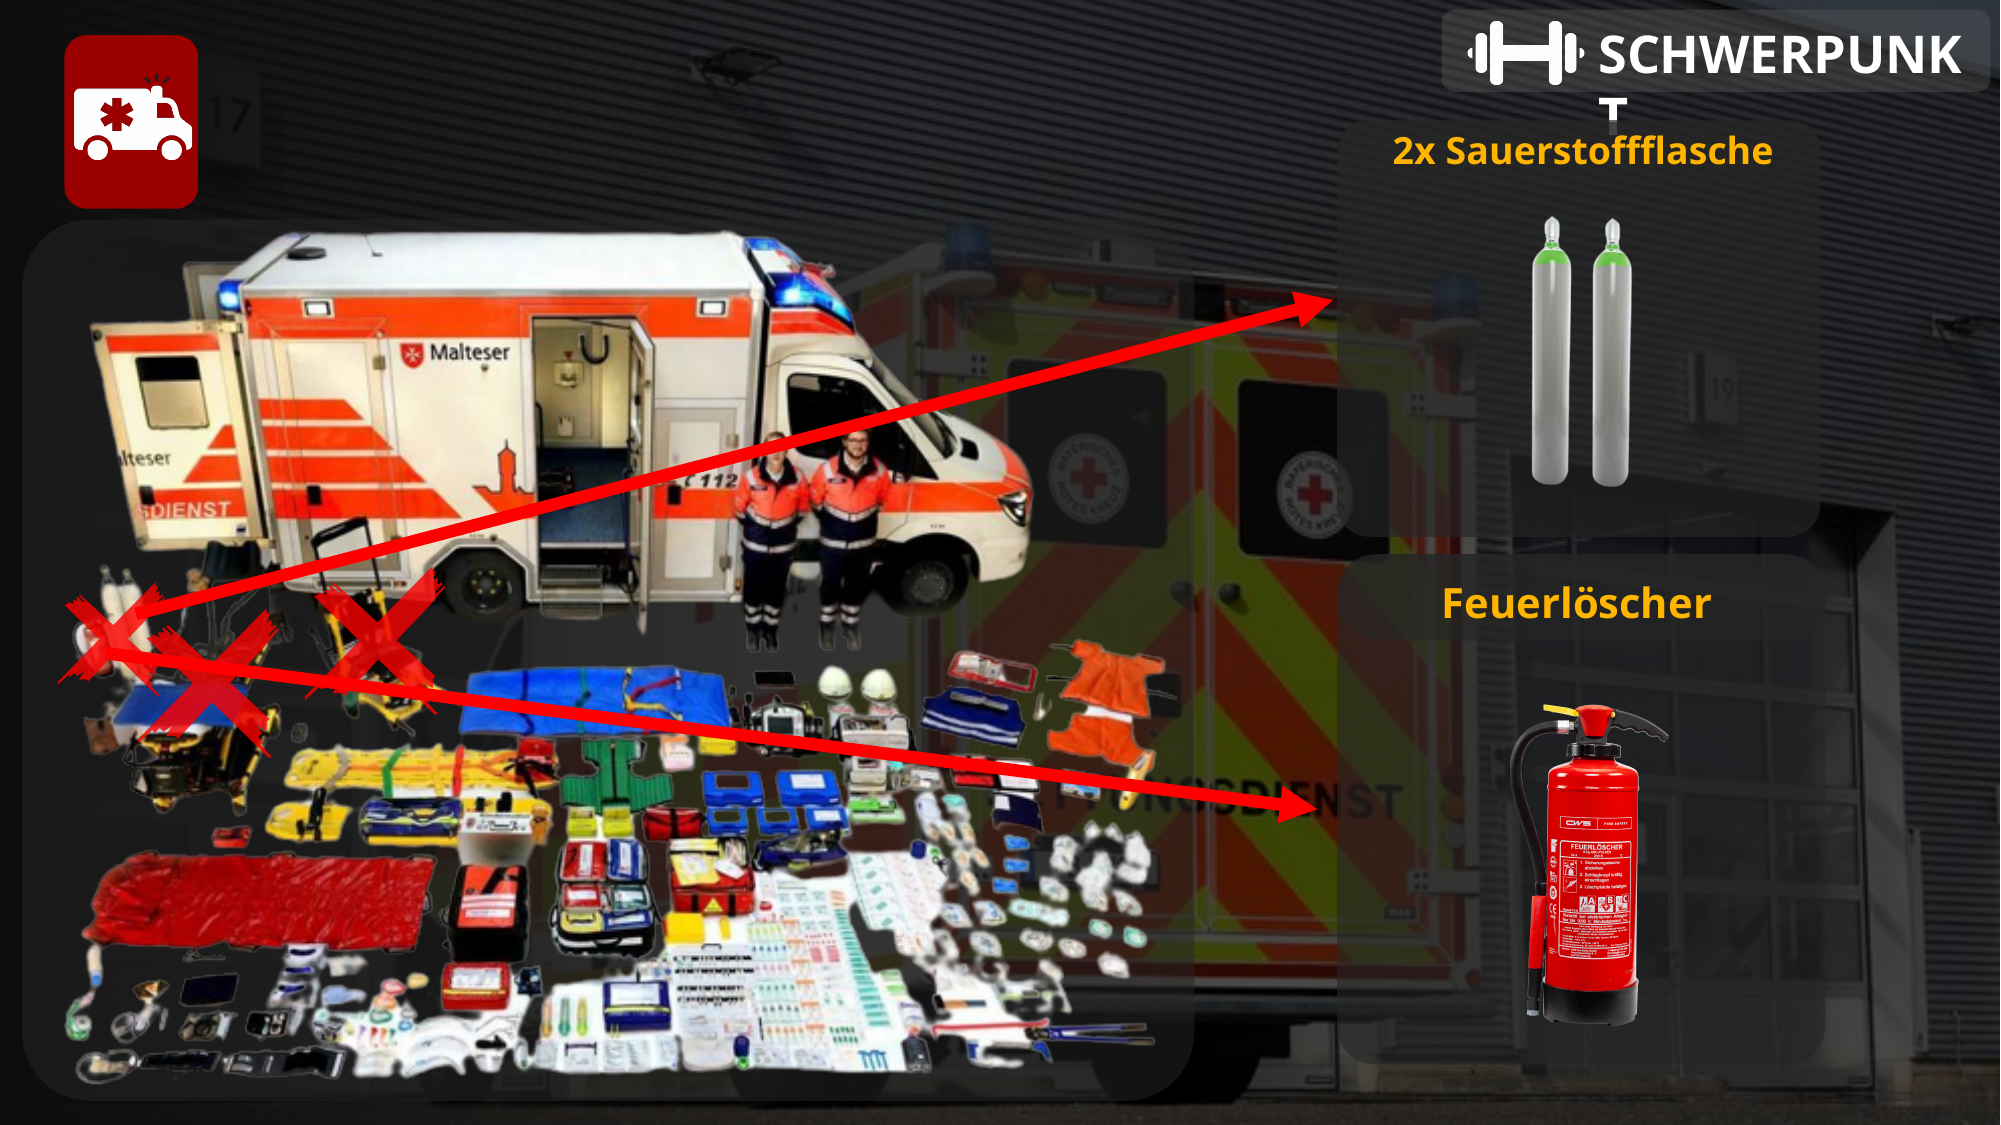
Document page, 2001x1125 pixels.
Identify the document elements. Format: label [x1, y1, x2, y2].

picture [0, 0, 2000, 1125]
text_box [62, 35, 204, 209]
text_box [106, 653, 1318, 810]
text_box [135, 299, 1334, 614]
